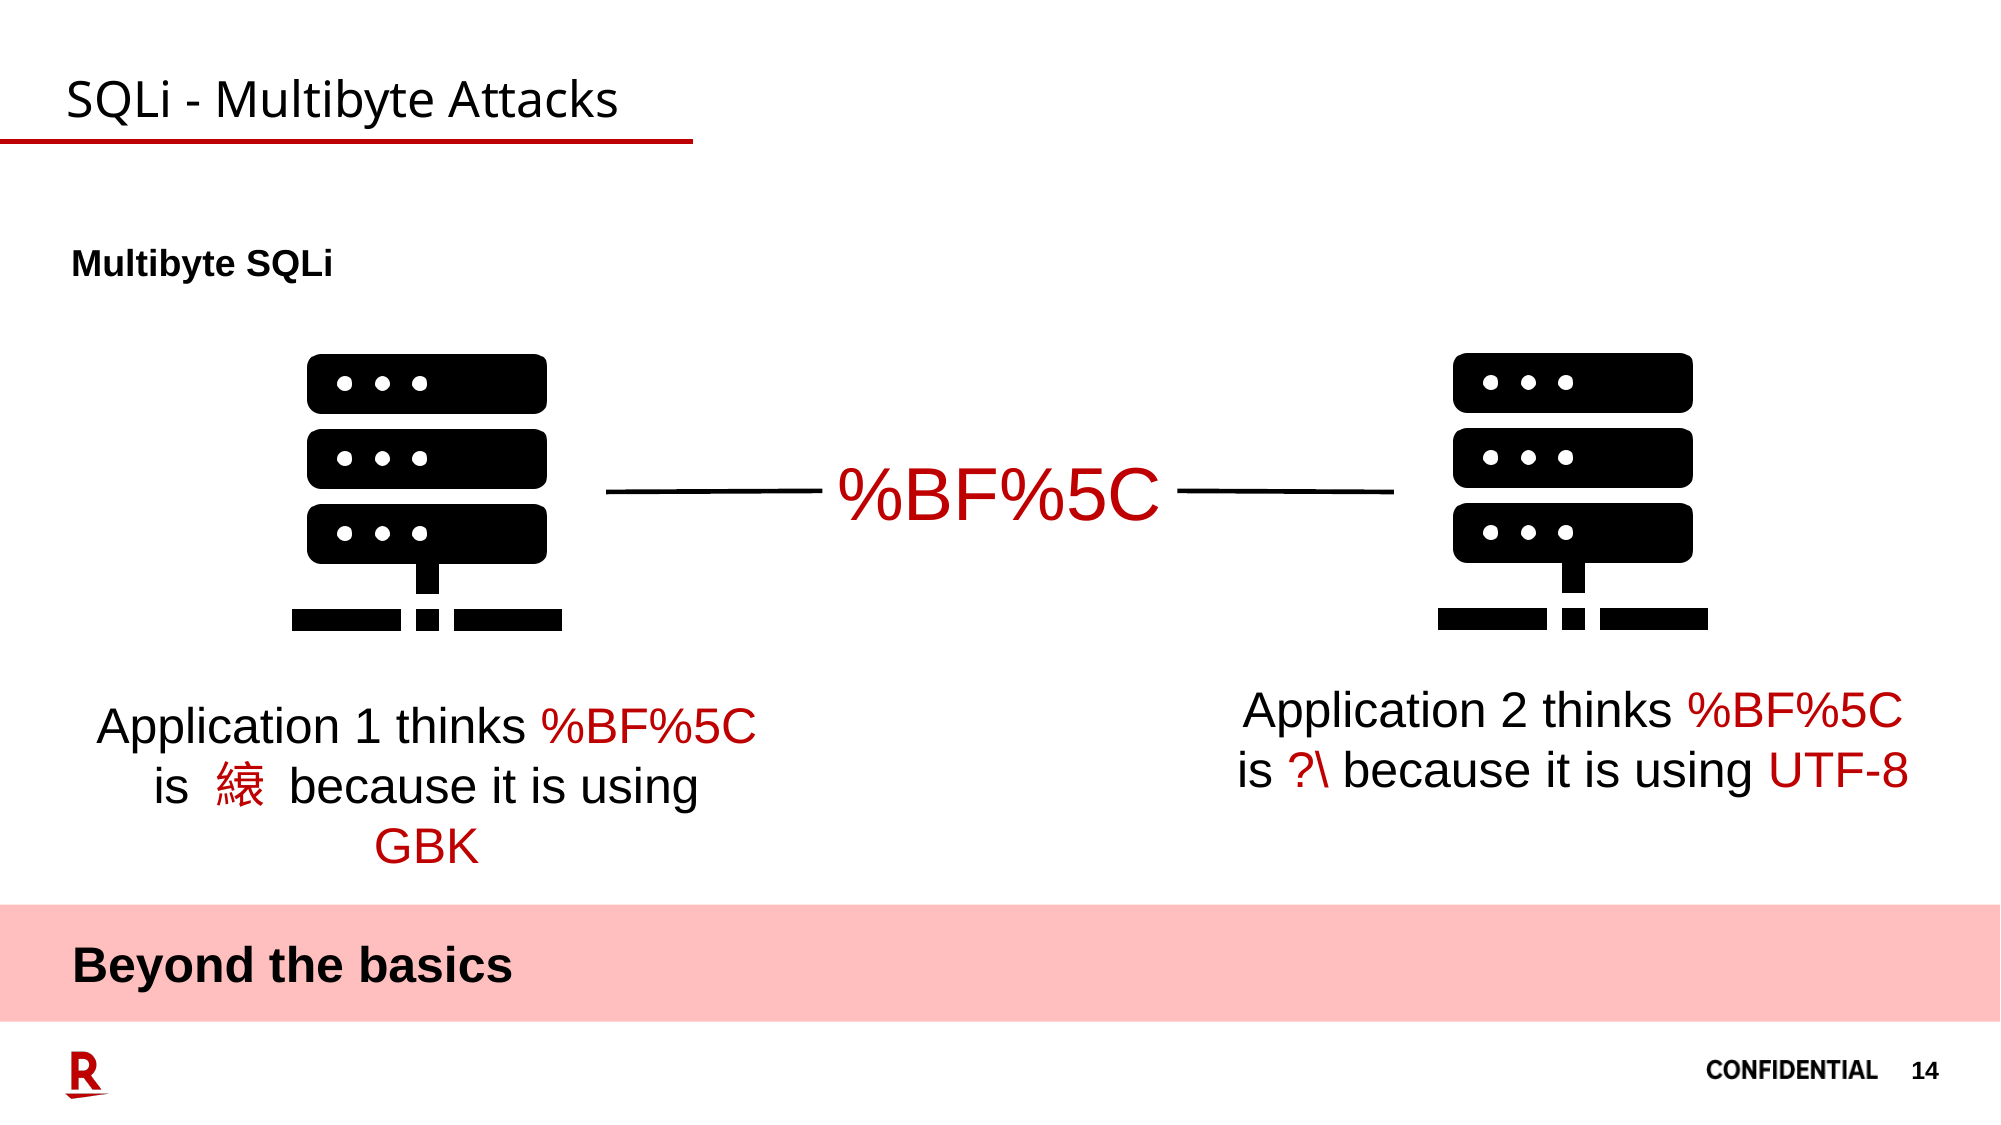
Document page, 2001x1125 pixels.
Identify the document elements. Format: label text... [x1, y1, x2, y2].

text_box Application 1 thinks %BF%5C is 縗 because it is using GBK [80, 686, 774, 881]
title SQLi - Multibyte Attacks [54, 52, 1946, 143]
text_box Application 2 thinks %BF%5C is ?\ because it is using UTF-8 [1216, 670, 1930, 806]
picture [1393, 311, 1753, 671]
text_box Multibyte SQLi [56, 231, 349, 292]
picture [1706, 1059, 1879, 1080]
picture [247, 312, 607, 672]
text_box Beyond the basics [57, 925, 529, 1001]
text_box [0, 904, 2000, 1023]
text_box %BF%5C [822, 438, 1178, 544]
